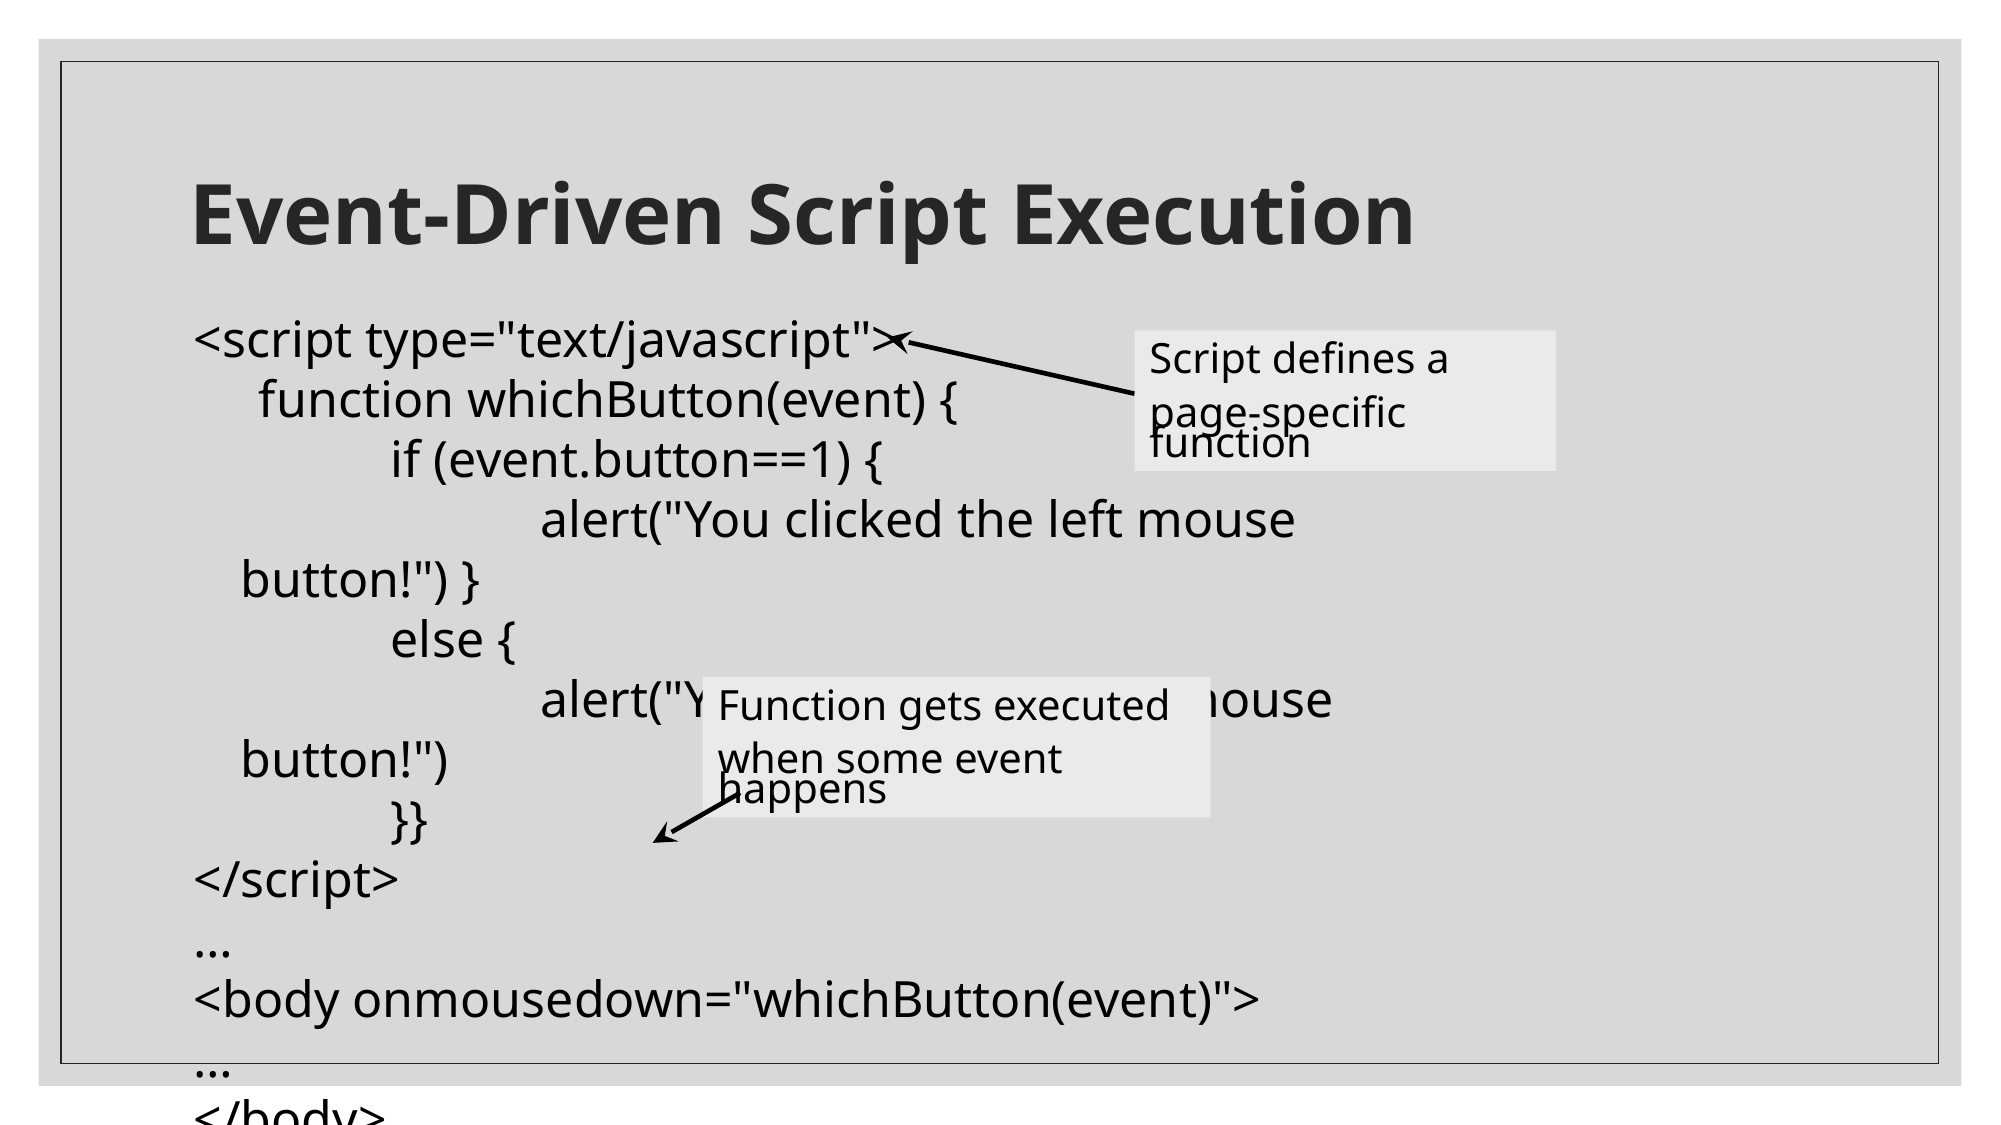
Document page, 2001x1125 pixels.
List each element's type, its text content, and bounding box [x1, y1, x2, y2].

text_box Function gets executed when some event happens [702, 676, 1211, 818]
text_box [652, 823, 676, 843]
text_box <script type="text/javascript"> function whichButton(event) { if (event.button==1) { alert("You clicked the left mouse button!") } else { alert("You clicked the right mouse button!") }} </script> … <body onmousedown="whichButton(event)"> … </body> [104, 299, 1446, 927]
text_box [887, 332, 910, 353]
title Event-Driven Script Execution [174, 105, 1825, 331]
text_box Script defines a page-specific function [1134, 330, 1557, 471]
